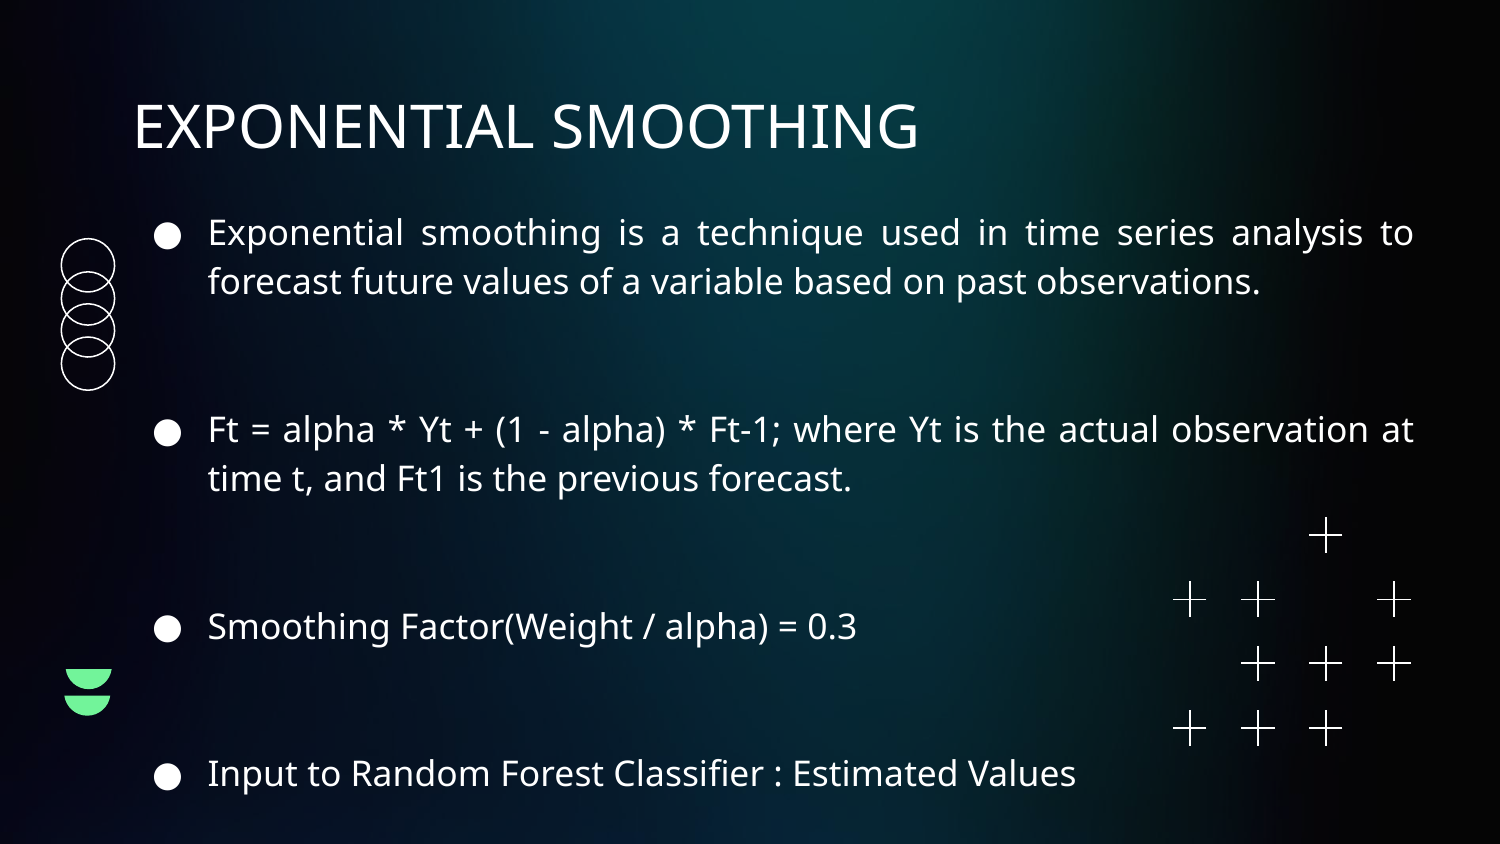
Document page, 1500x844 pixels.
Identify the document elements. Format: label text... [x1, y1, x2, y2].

list Exponential smoothing is a technique used in time series analysis to forecast future values of a variable based on past observations. Ft = alpha * Yt + (1 - alpha) * Ft-1; where Yt is the actual observation at time t, and Ft1 is the previous forecast. Smoothing Factor(Weight / alpha) = 0.3 Input to Random Forest Classifier : Estimated Values [117, 189, 1430, 784]
title EXPONENTIAL SMOOTHING [117, 88, 1383, 158]
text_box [1172, 516, 1411, 746]
picture [0, 0, 1500, 844]
